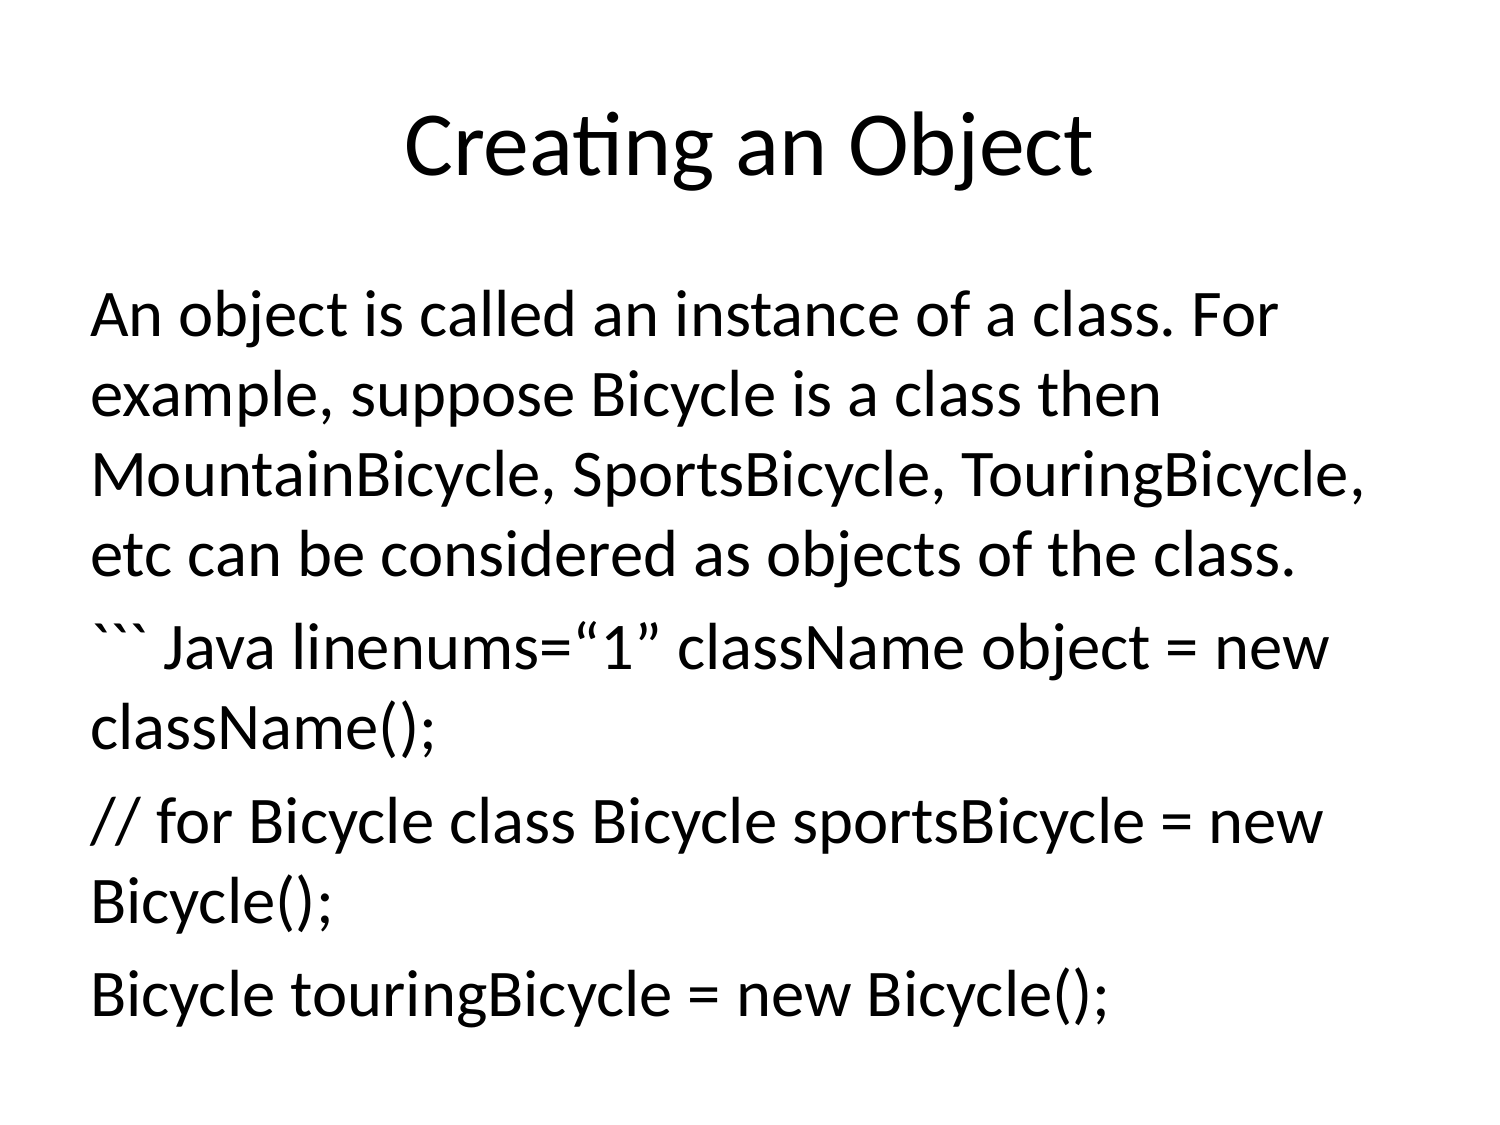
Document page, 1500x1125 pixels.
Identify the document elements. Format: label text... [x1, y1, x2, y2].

title Creating an Object [75, 45, 1425, 233]
list An object is called an instance of a class. For example, suppose Bicycle is a class then MountainBicycle, SportsBicycle, TouringBicycle, etc can be considered as objects of the class. ``` Java linenums=“1” className object = new className(); // for Bicycle class Bicycle sportsBicycle = new Bicycle(); Bicycle touringBicycle = new Bicycle(); We have used the new keyword along with the constructor of the class to create an object. Constructors are similar to methods and have the same name as the class. For example, Bicycle() is the constructor of the Bicycle class. --- ## Creating an Object Here, sportsBicycle and touringBicycle are the names of objects. We can use them to access fields and methods of the class. --- ## Access Members of a Class sportsBicycle.gear - access the field gear sportsBicycle.braking() - access the method braking() ``` Java linenums="1" class Bicycle { // field of class int gear = 5; // method of class void braking() { ... } } // create object Bicycle sportsBicycle = new Bicycle(); // access field and method sportsBicycle.gear; sportsBicycle.braking(); [75, 262, 1425, 1005]
